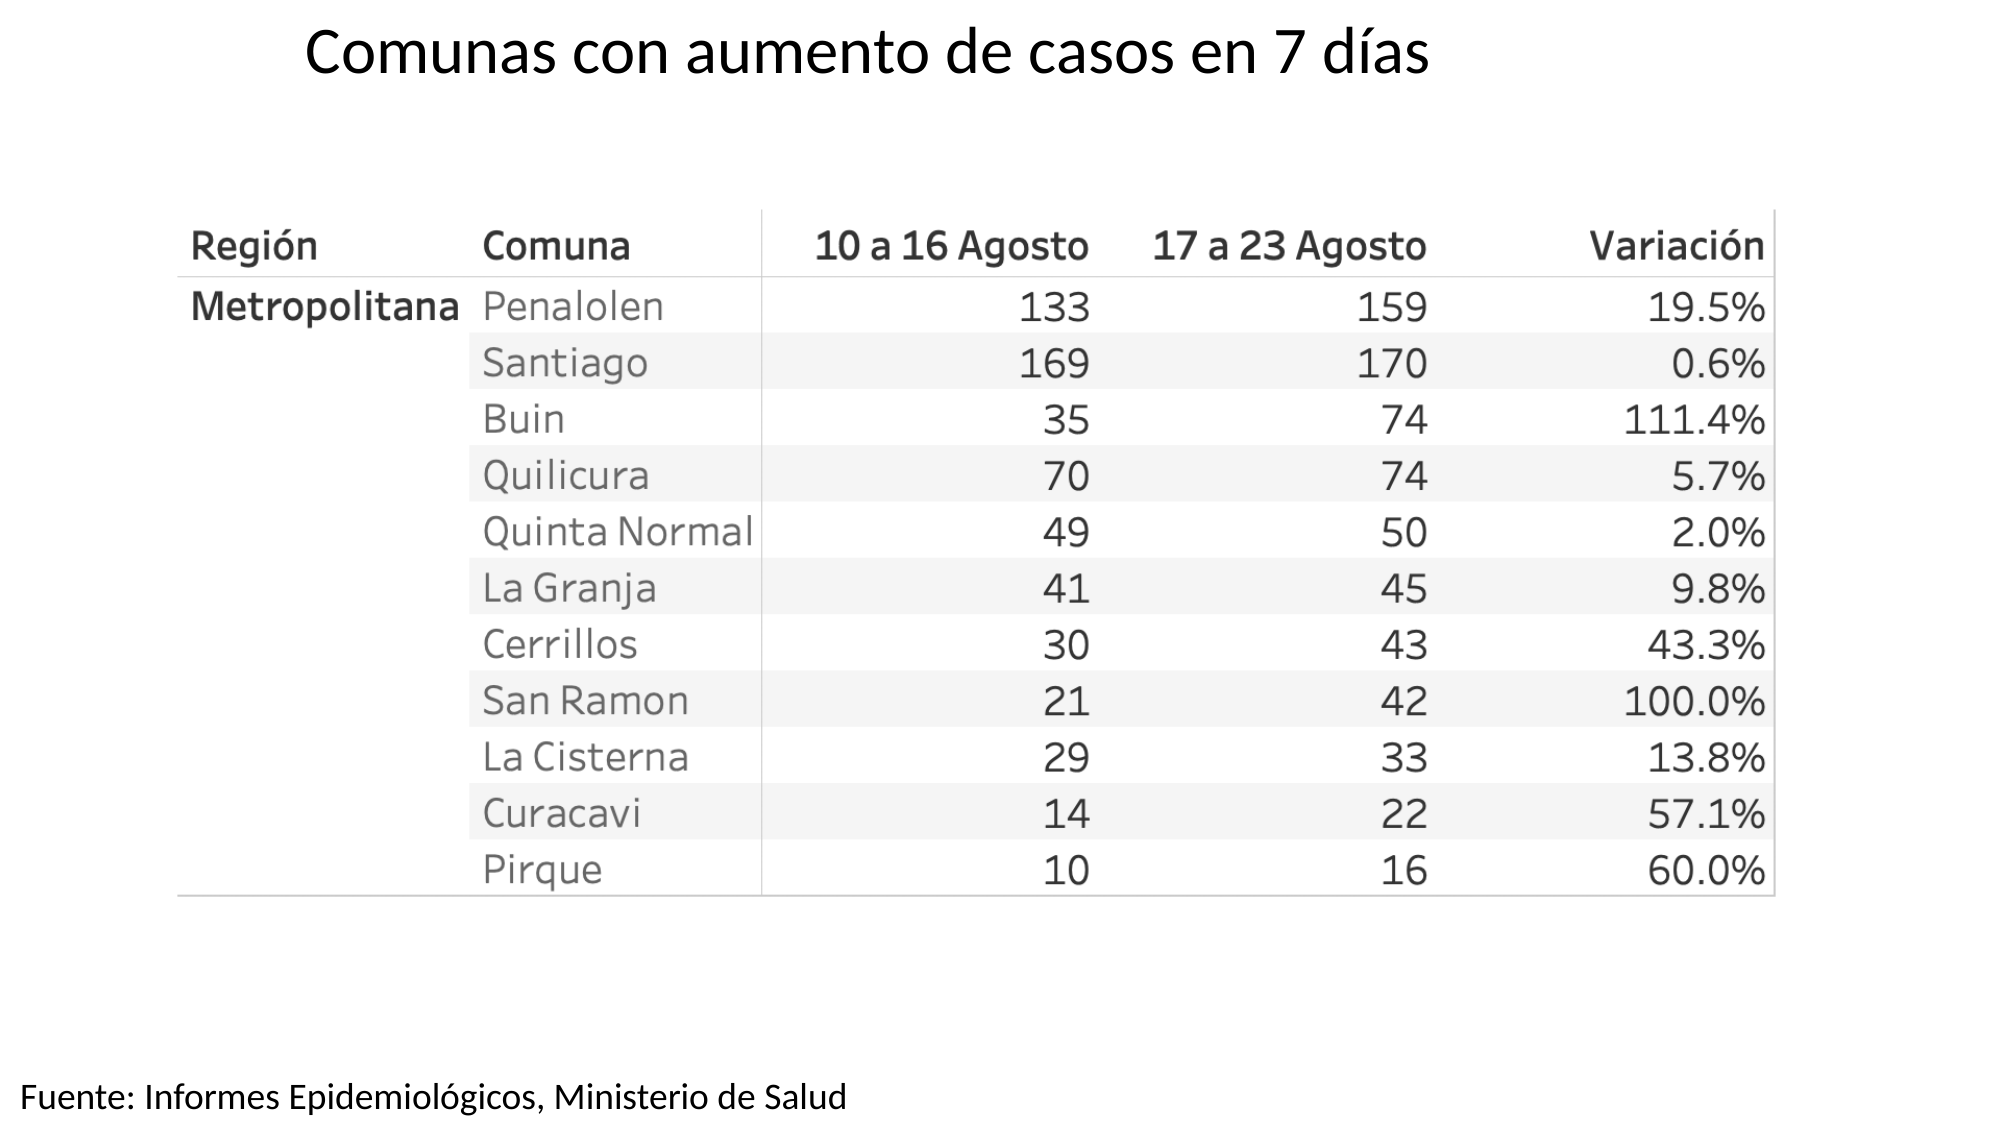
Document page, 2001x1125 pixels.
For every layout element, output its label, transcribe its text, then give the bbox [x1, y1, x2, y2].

text_box Fuente: Informes Epidemiológicos, Ministerio de Salud [5, 1064, 864, 1125]
picture [167, 197, 1833, 928]
text_box Comunas con aumento de casos en 7 días [290, 0, 1447, 95]
